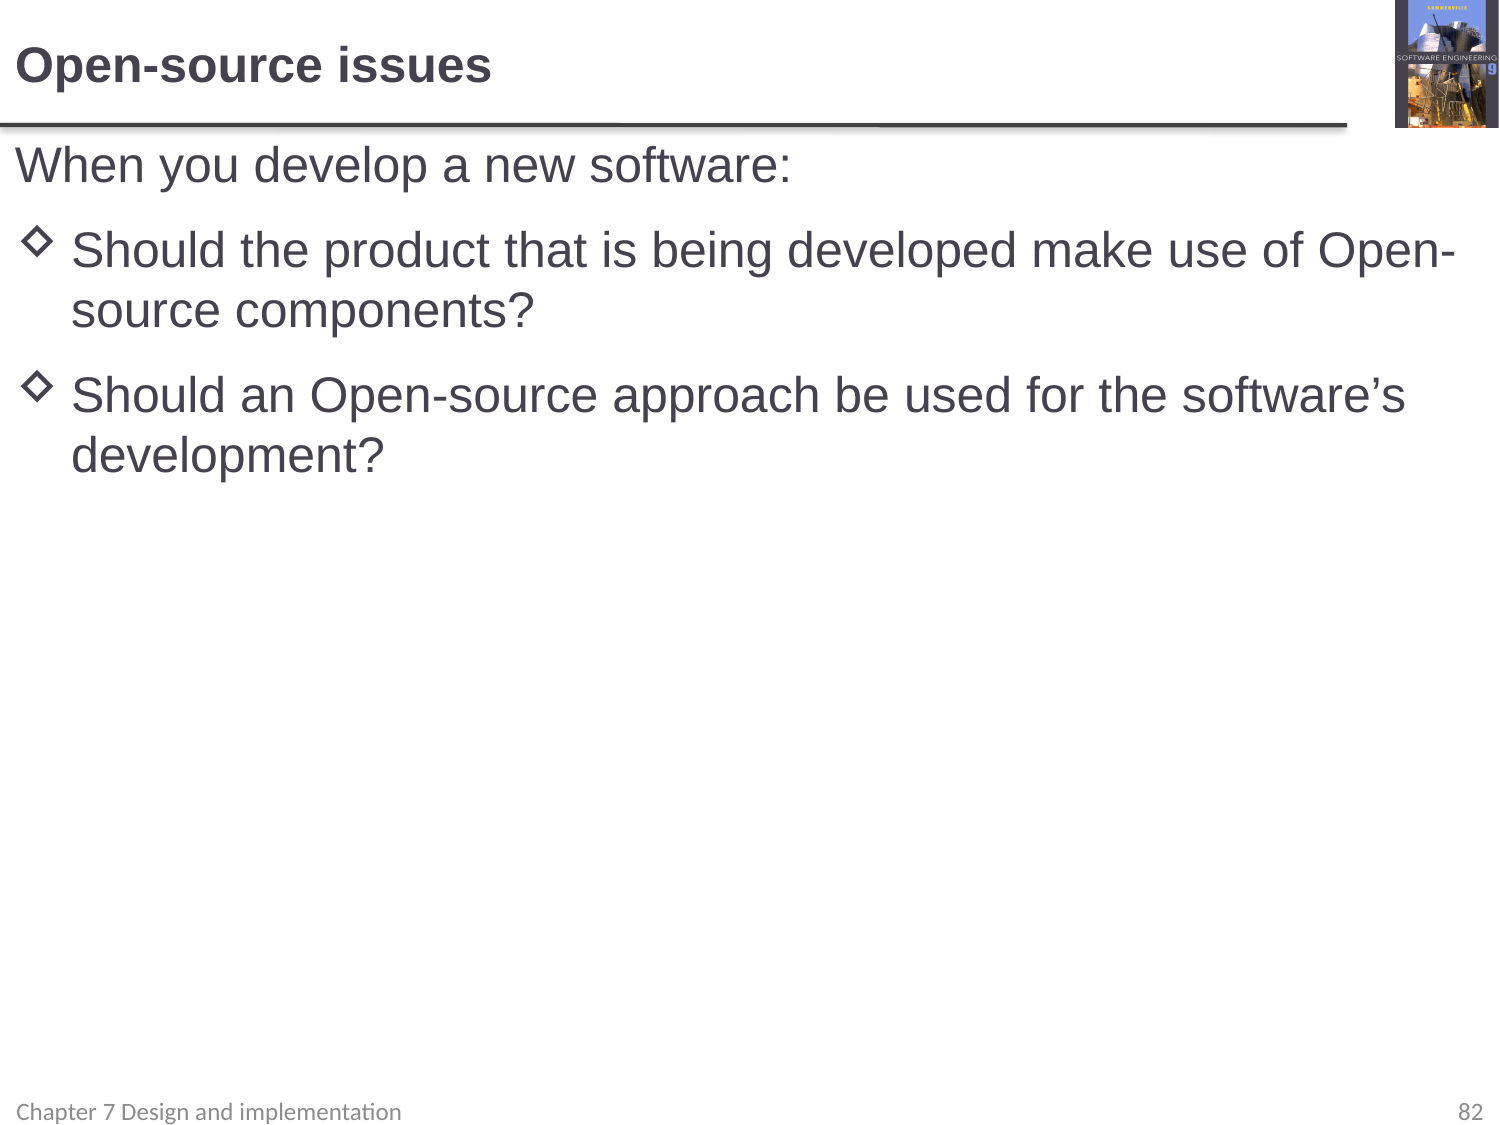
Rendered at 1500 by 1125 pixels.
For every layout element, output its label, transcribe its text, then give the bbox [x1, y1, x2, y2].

slide_number 82 [1148, 1095, 1499, 1125]
list When you develop a new software: Should the product that is being developed make use of Open-source components? Should an Open-source approach be used for the software’s development? [0, 125, 1500, 1017]
picture [1397, 0, 1499, 125]
footer Chapter 7 Design and implementation [1, 1095, 477, 1125]
title Open-source issues [0, 0, 1397, 125]
